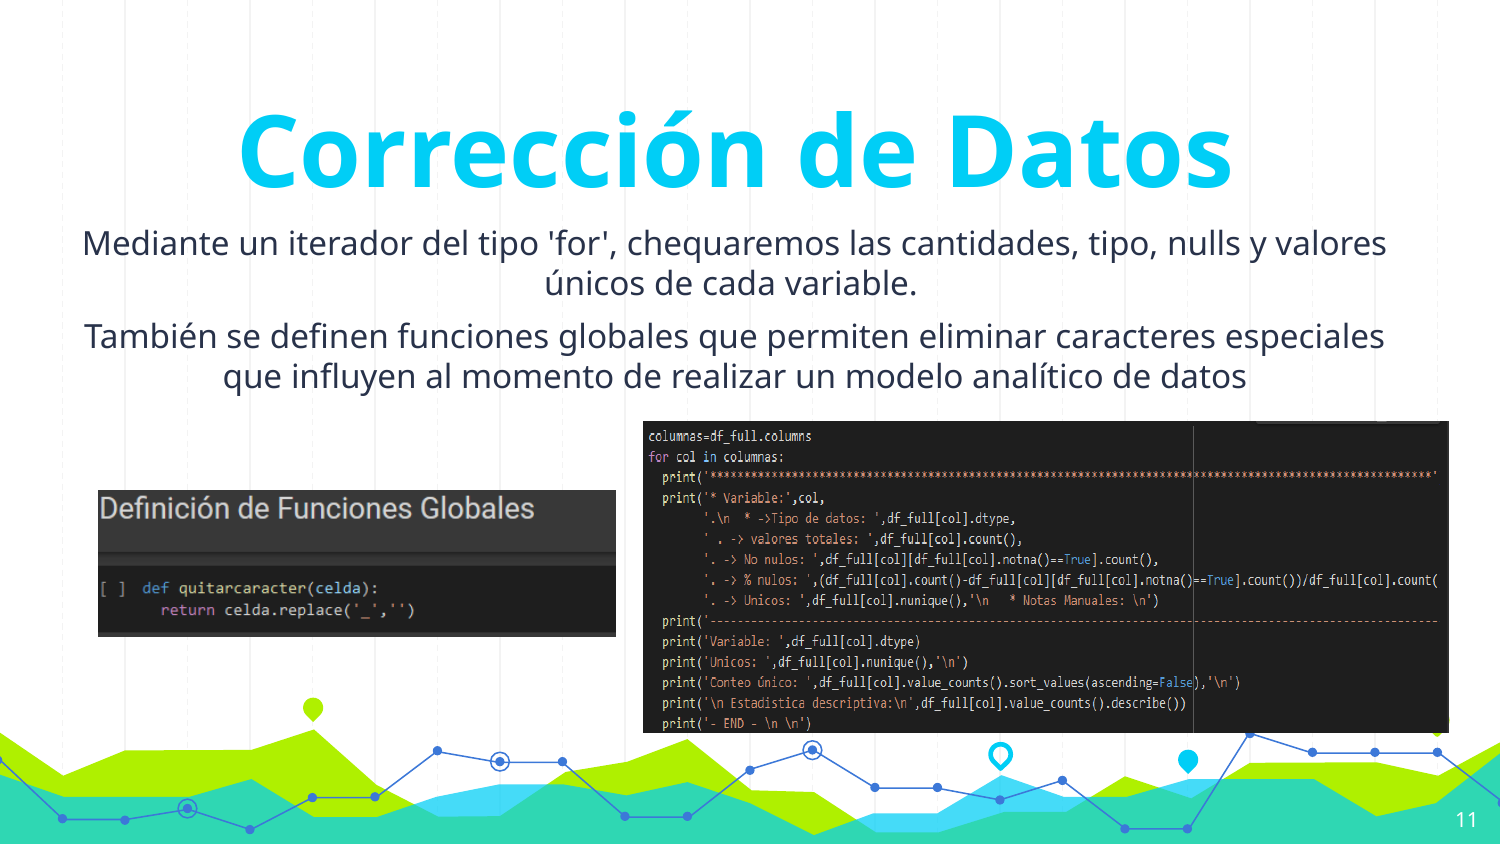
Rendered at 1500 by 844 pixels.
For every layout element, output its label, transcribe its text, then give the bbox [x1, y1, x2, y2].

title Corrección de Datos [98, 31, 1374, 207]
slide_number ‹#› [1403, 791, 1494, 844]
subtitle Mediante un iterador del tipo 'for', chequaremos las cantidades, tipo, nulls y valores únicos de cada variable. También se definen funciones globales que permiten eliminar caracteres especiales que influyen al momento de realizar un modelo analítico de datos [50, 207, 1421, 337]
picture [98, 490, 617, 637]
picture [643, 421, 1449, 734]
